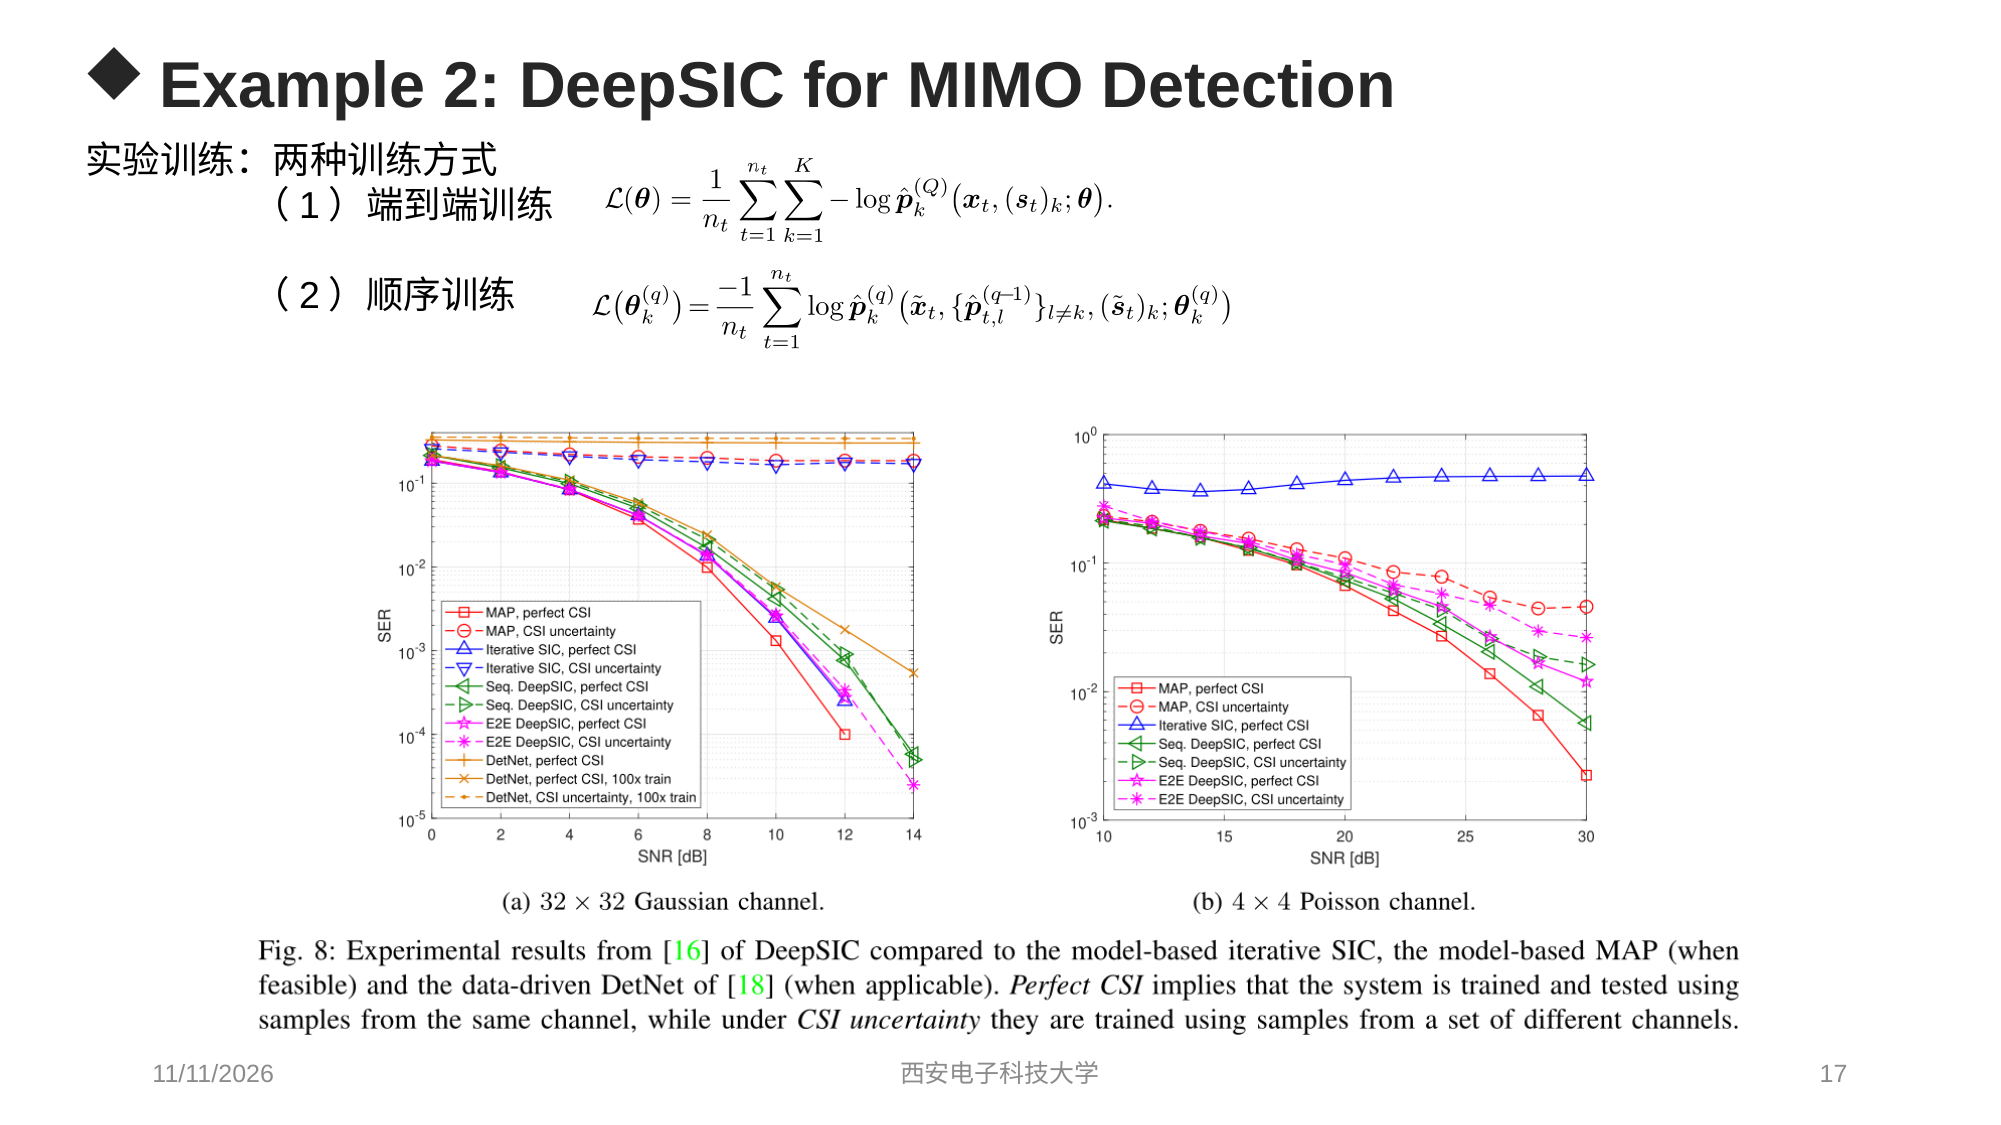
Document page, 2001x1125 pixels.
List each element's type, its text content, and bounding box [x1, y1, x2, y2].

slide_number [137, 1042, 588, 1103]
picture [232, 358, 1768, 1053]
footer 西安电子科技大学 [662, 1053, 1338, 1103]
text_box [80, 128, 1245, 359]
text_box Example 2: DeepSIC for MIMO Detection [67, 43, 1793, 129]
slide_number 17 [1412, 1042, 1863, 1103]
